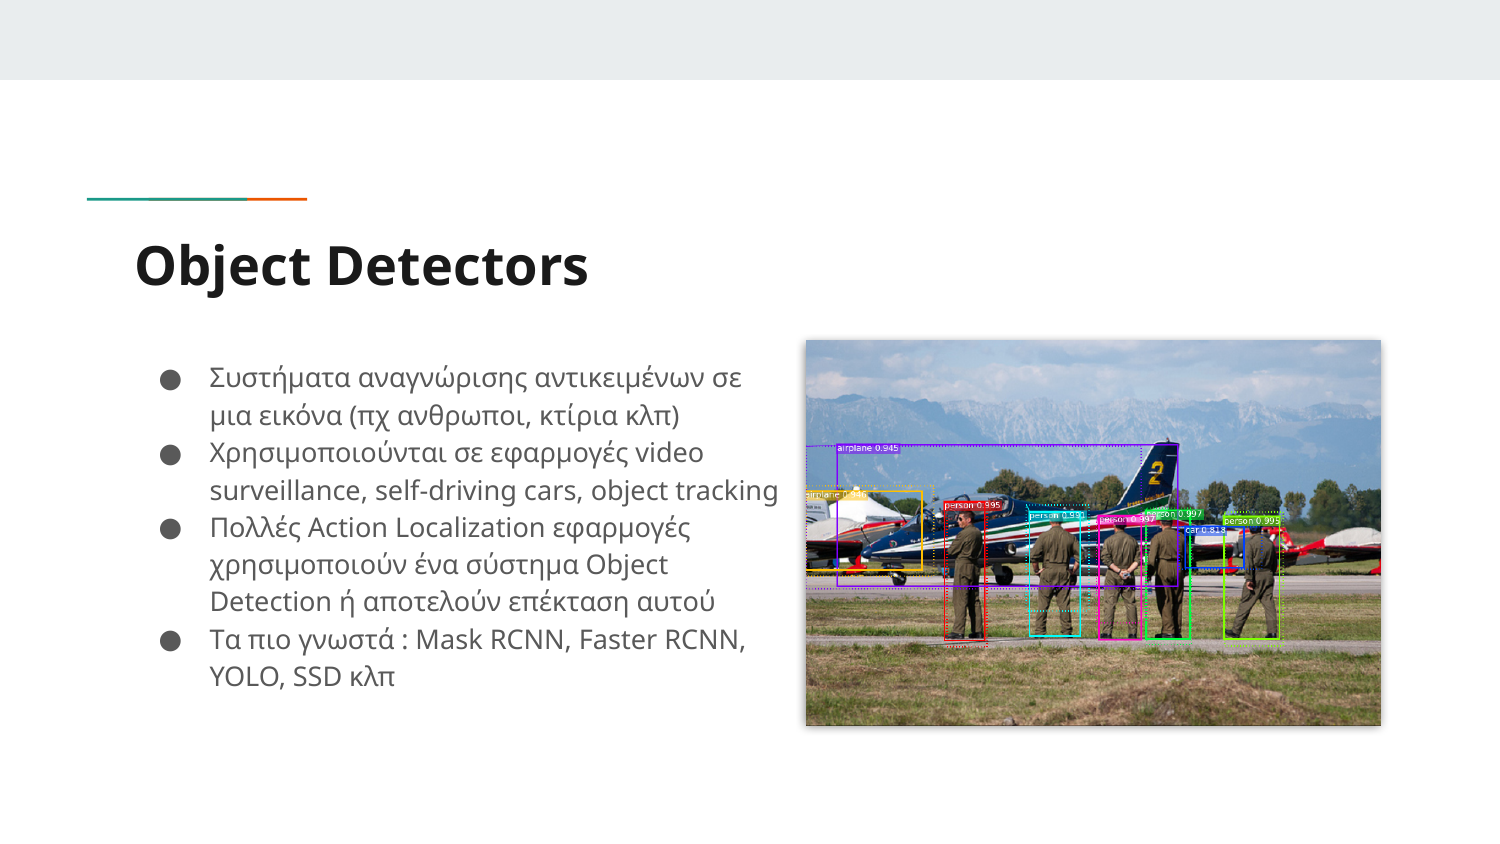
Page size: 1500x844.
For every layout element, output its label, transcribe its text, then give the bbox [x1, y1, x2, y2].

picture [805, 340, 1382, 727]
list Συστήματα αναγνώρισης αντικειμένων σε μια εικόνα (πχ ανθρωποι, κτίρια κλπ) Χρησιμοποιούνται σε εφαρμογές video surveillance, self-driving cars, object tracking Πολλές Action Localization εφαρμογές χρησιμοποιούν ένα σύστημα Object Detection ή αποτελούν επέκταση αυτού Tα πιο γνωστά : Mask RCNN, Faster RCNN, YOLO, SSD κλπ [119, 341, 794, 712]
title Object Detectors [119, 216, 1381, 305]
